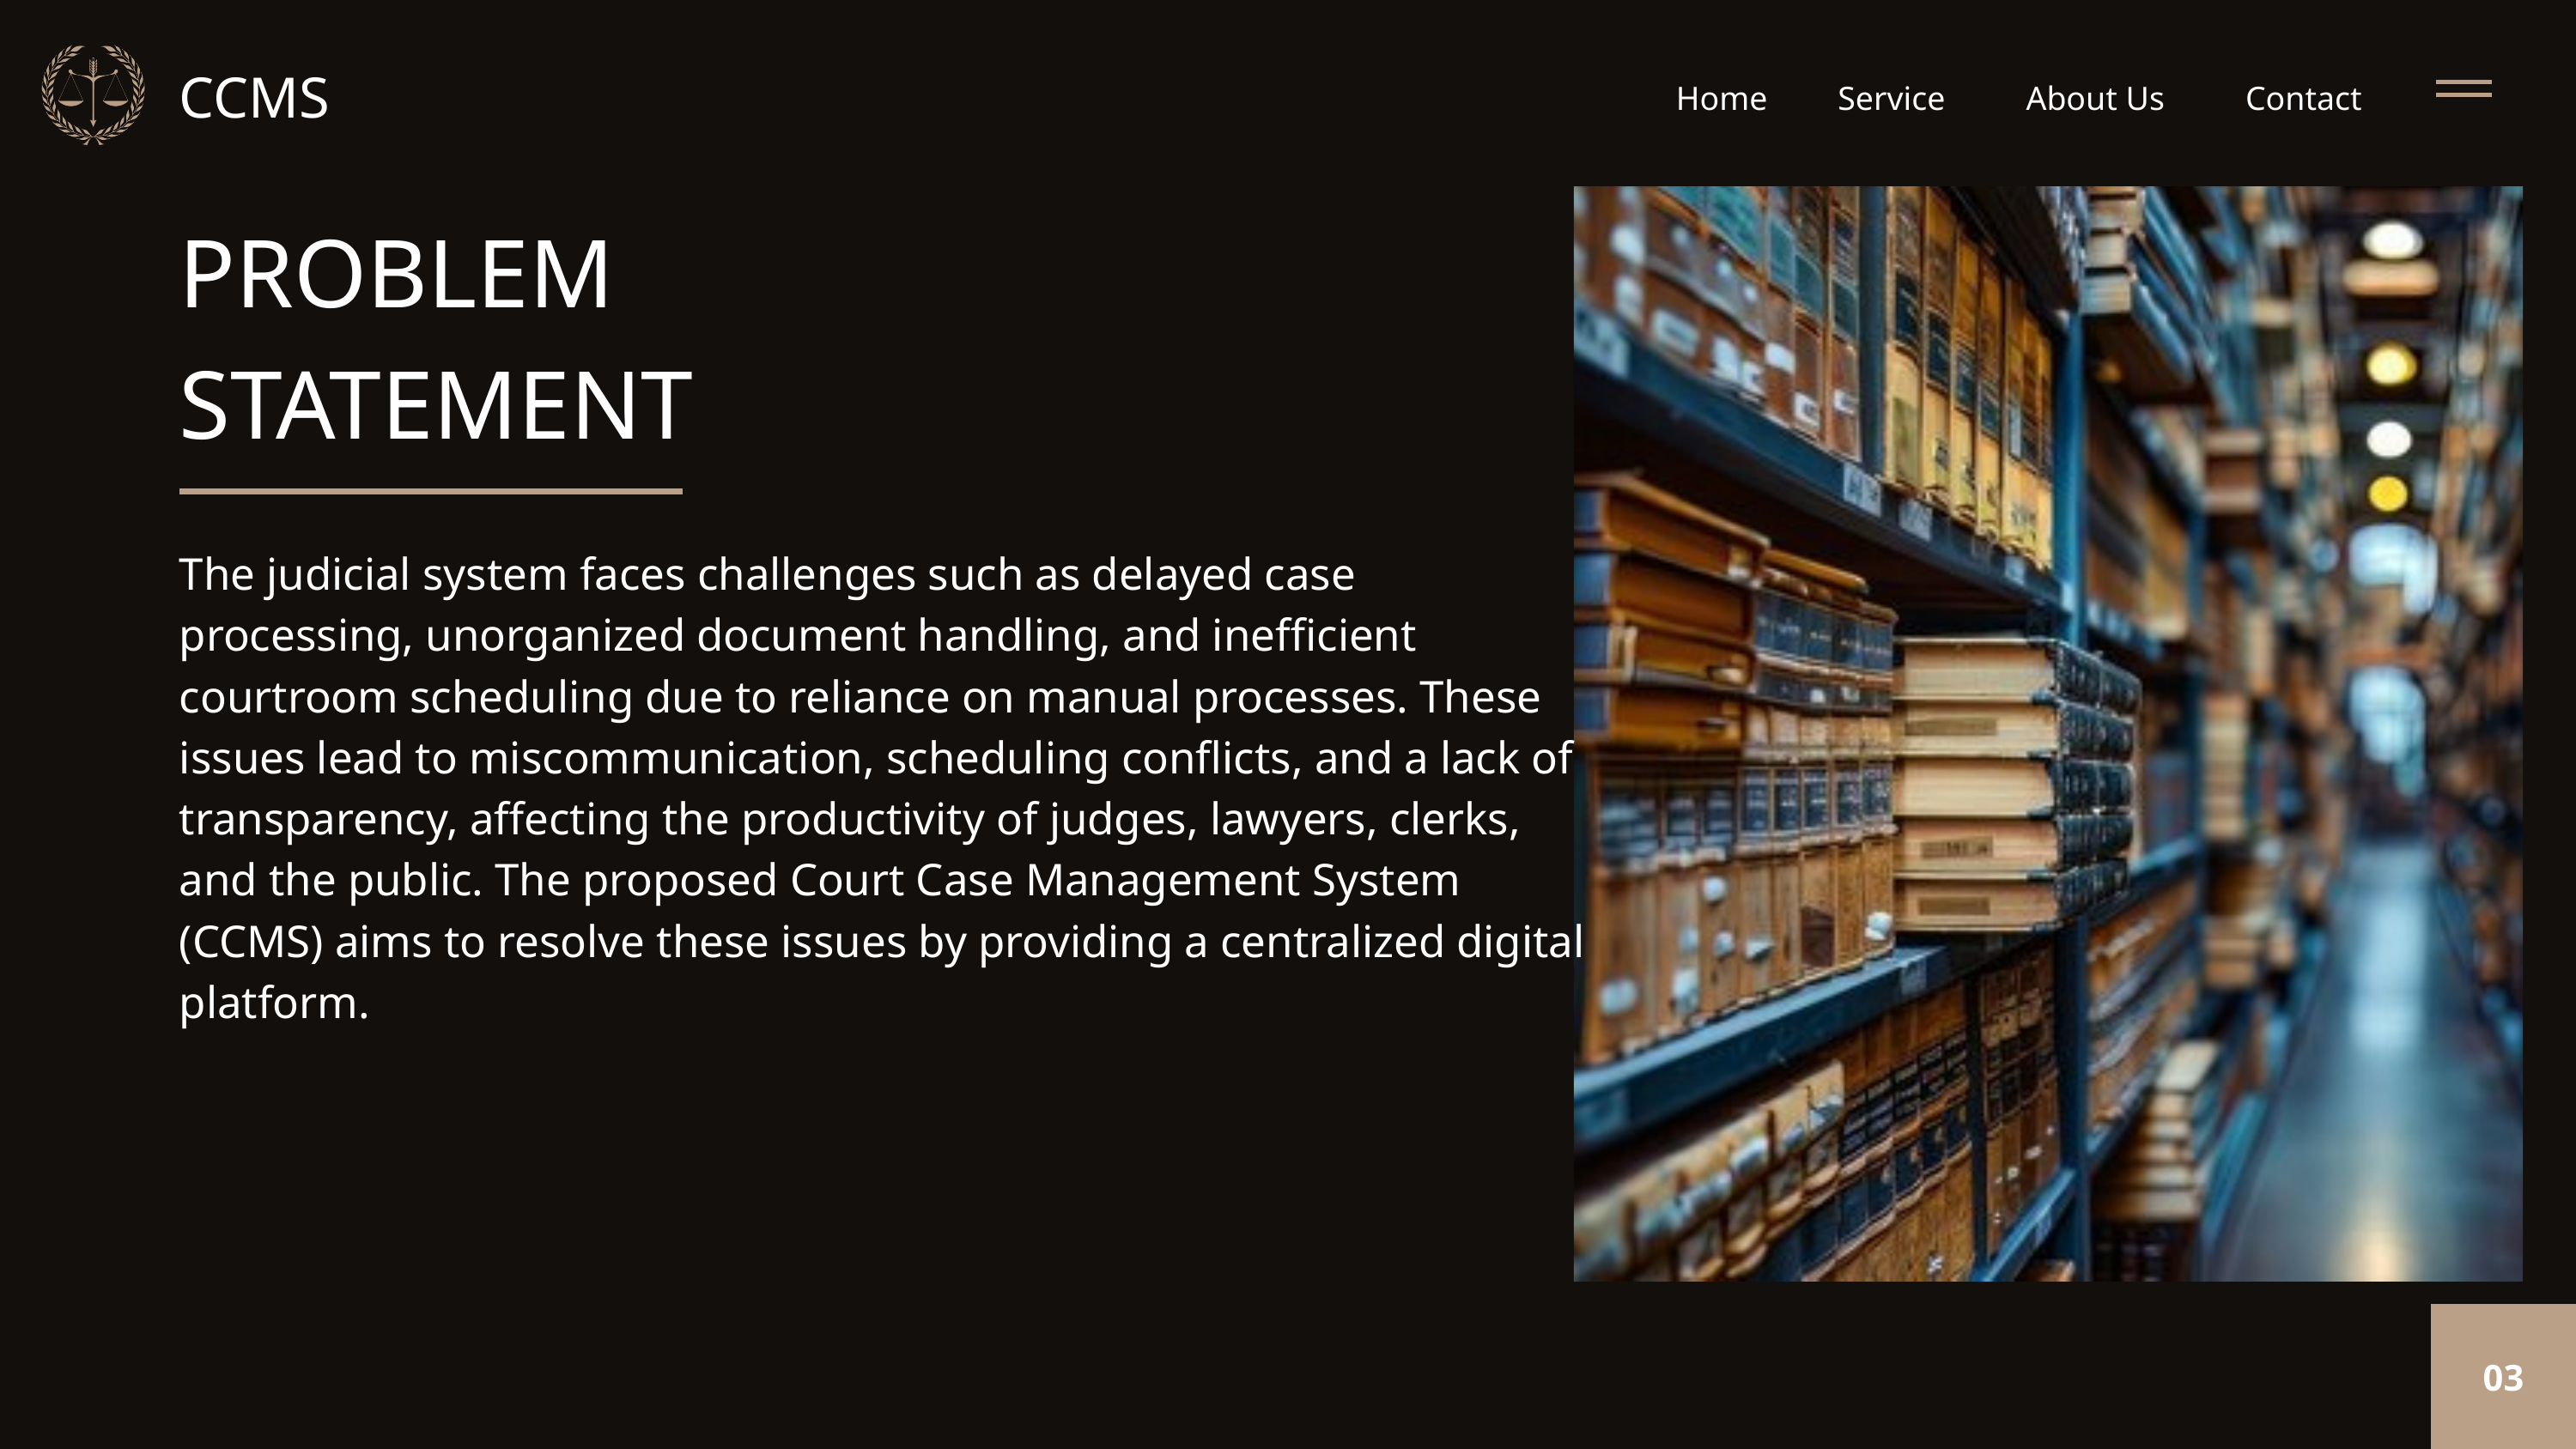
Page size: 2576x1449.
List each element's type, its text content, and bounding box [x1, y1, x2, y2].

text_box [1573, 186, 2524, 1282]
text_box CCMS [179, 51, 434, 130]
text_box About Us [2026, 71, 2176, 117]
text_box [2430, 1303, 2576, 1449]
text_box Home [1675, 71, 1790, 117]
text_box Contact [2245, 71, 2384, 117]
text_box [179, 488, 683, 495]
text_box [2435, 79, 2493, 84]
text_box Service [1838, 71, 1978, 117]
text_box PROBLEM STATEMENT [179, 195, 856, 537]
text_box The judicial system faces challenges such as delayed case processing, unorganized document handling, and inefficient courtroom scheduling due to reliance on manual processes. These issues lead to miscommunication, scheduling conflicts, and a lack of transparency, affecting the productivity of judges, lawyers, clerks, and the public. The proposed Court Case Management System (CCMS) aims to resolve these issues by providing a centralized digital platform. [179, 537, 1569, 1089]
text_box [2435, 92, 2493, 97]
text_box [41, 45, 145, 145]
